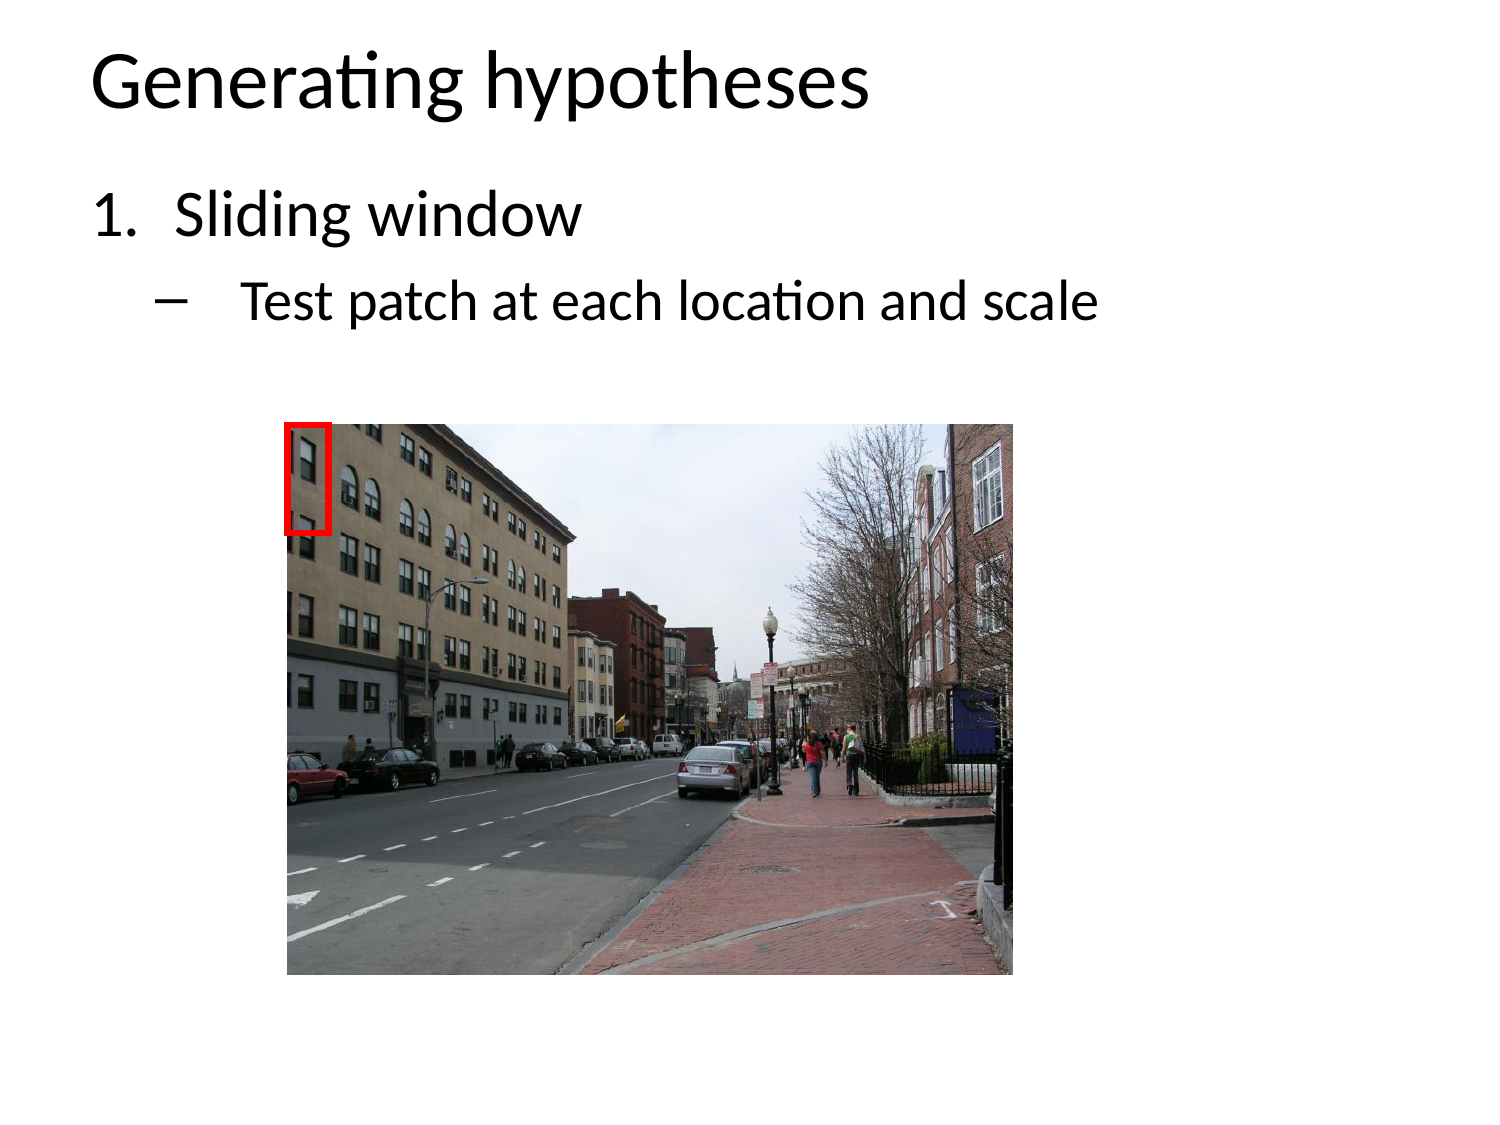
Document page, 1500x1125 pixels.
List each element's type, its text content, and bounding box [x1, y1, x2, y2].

picture [287, 424, 1013, 976]
title Generating hypotheses [74, 0, 1426, 151]
list Sliding window Test patch at each location and scale [74, 162, 1426, 1006]
